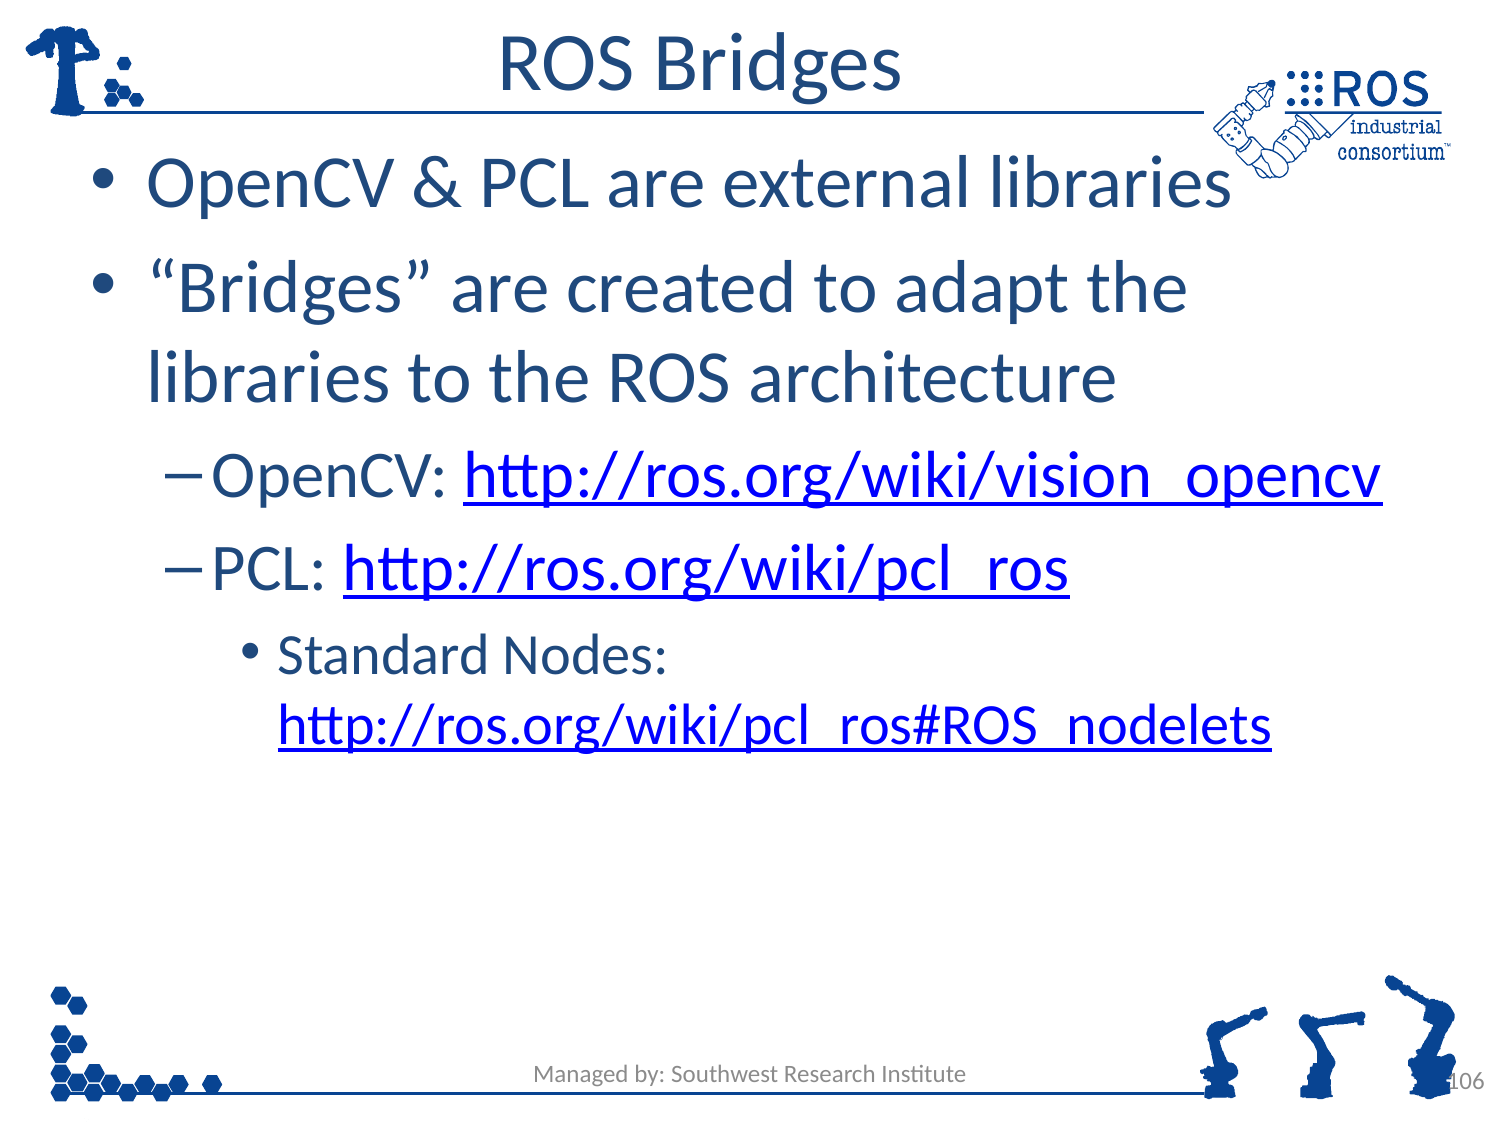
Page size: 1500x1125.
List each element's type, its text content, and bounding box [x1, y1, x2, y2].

list OpenCV & PCL are external libraries “Bridges” are created to adapt the libraries to the ROS architecture OpenCV: http://ros.org/wiki/vision_opencv PCL: http://ros.org/wiki/pcl_ros Standard Nodes: http://ros.org/wiki/pcl_ros#ROS_nodelets [75, 125, 1425, 1000]
footer Managed by: Southwest Research Institute [468, 1042, 1032, 1103]
title ROS Bridges [150, 0, 1250, 113]
slide_number [99, 1025, 388, 1085]
slide_number 106 [1149, 1050, 1500, 1110]
